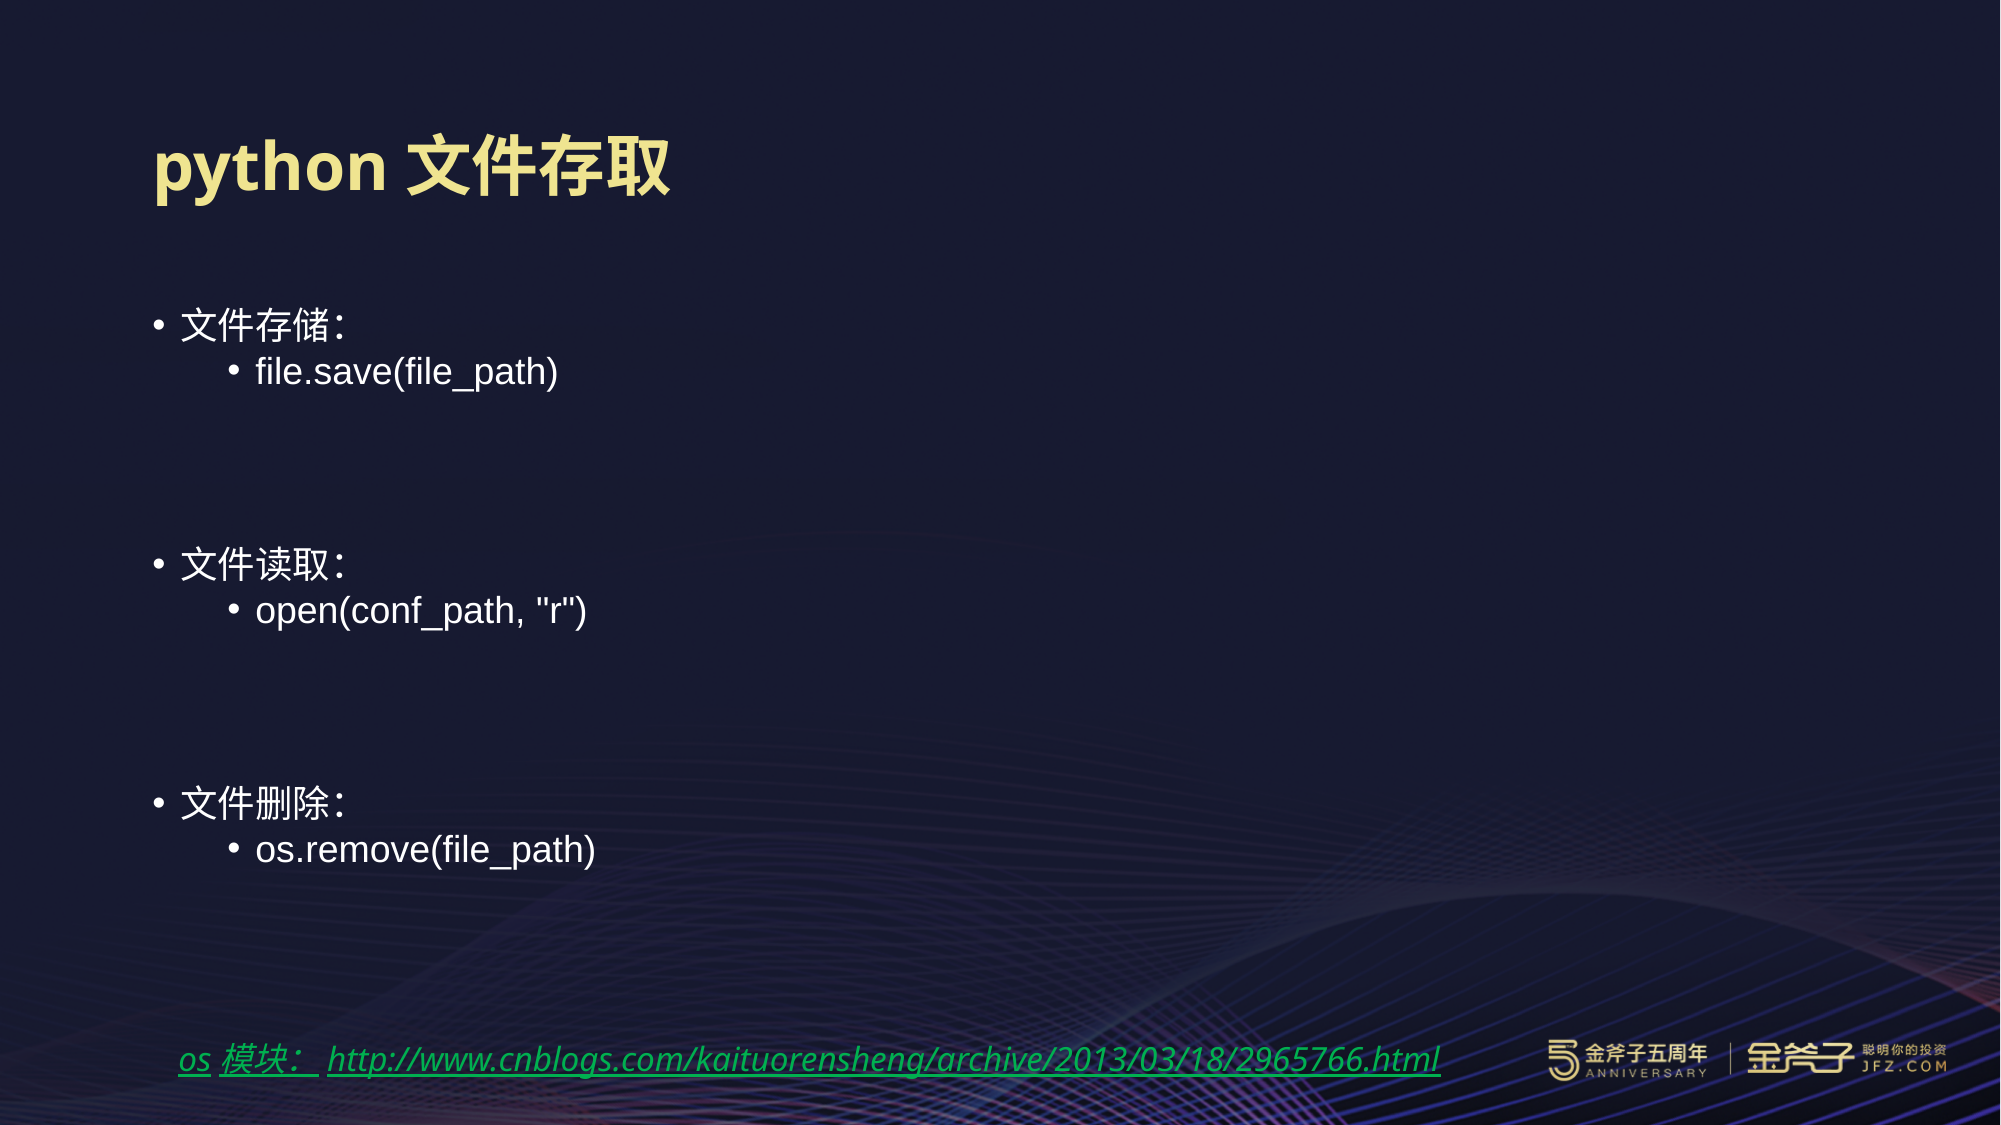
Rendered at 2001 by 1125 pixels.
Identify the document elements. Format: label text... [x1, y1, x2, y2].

title python文件存取 [137, 59, 1863, 278]
text_box os模块：http://www.cnblogs.com/kaituorensheng/archive/2013/03/18/2965766.html [163, 1035, 1889, 1090]
text_box 文件删除： os.remove(file_path) [137, 772, 1821, 878]
text_box 文件读取： open(conf_path, "r") [137, 533, 1821, 639]
text_box 文件存储： file.save(file_path) [137, 294, 1821, 400]
picture [0, 0, 2001, 1125]
